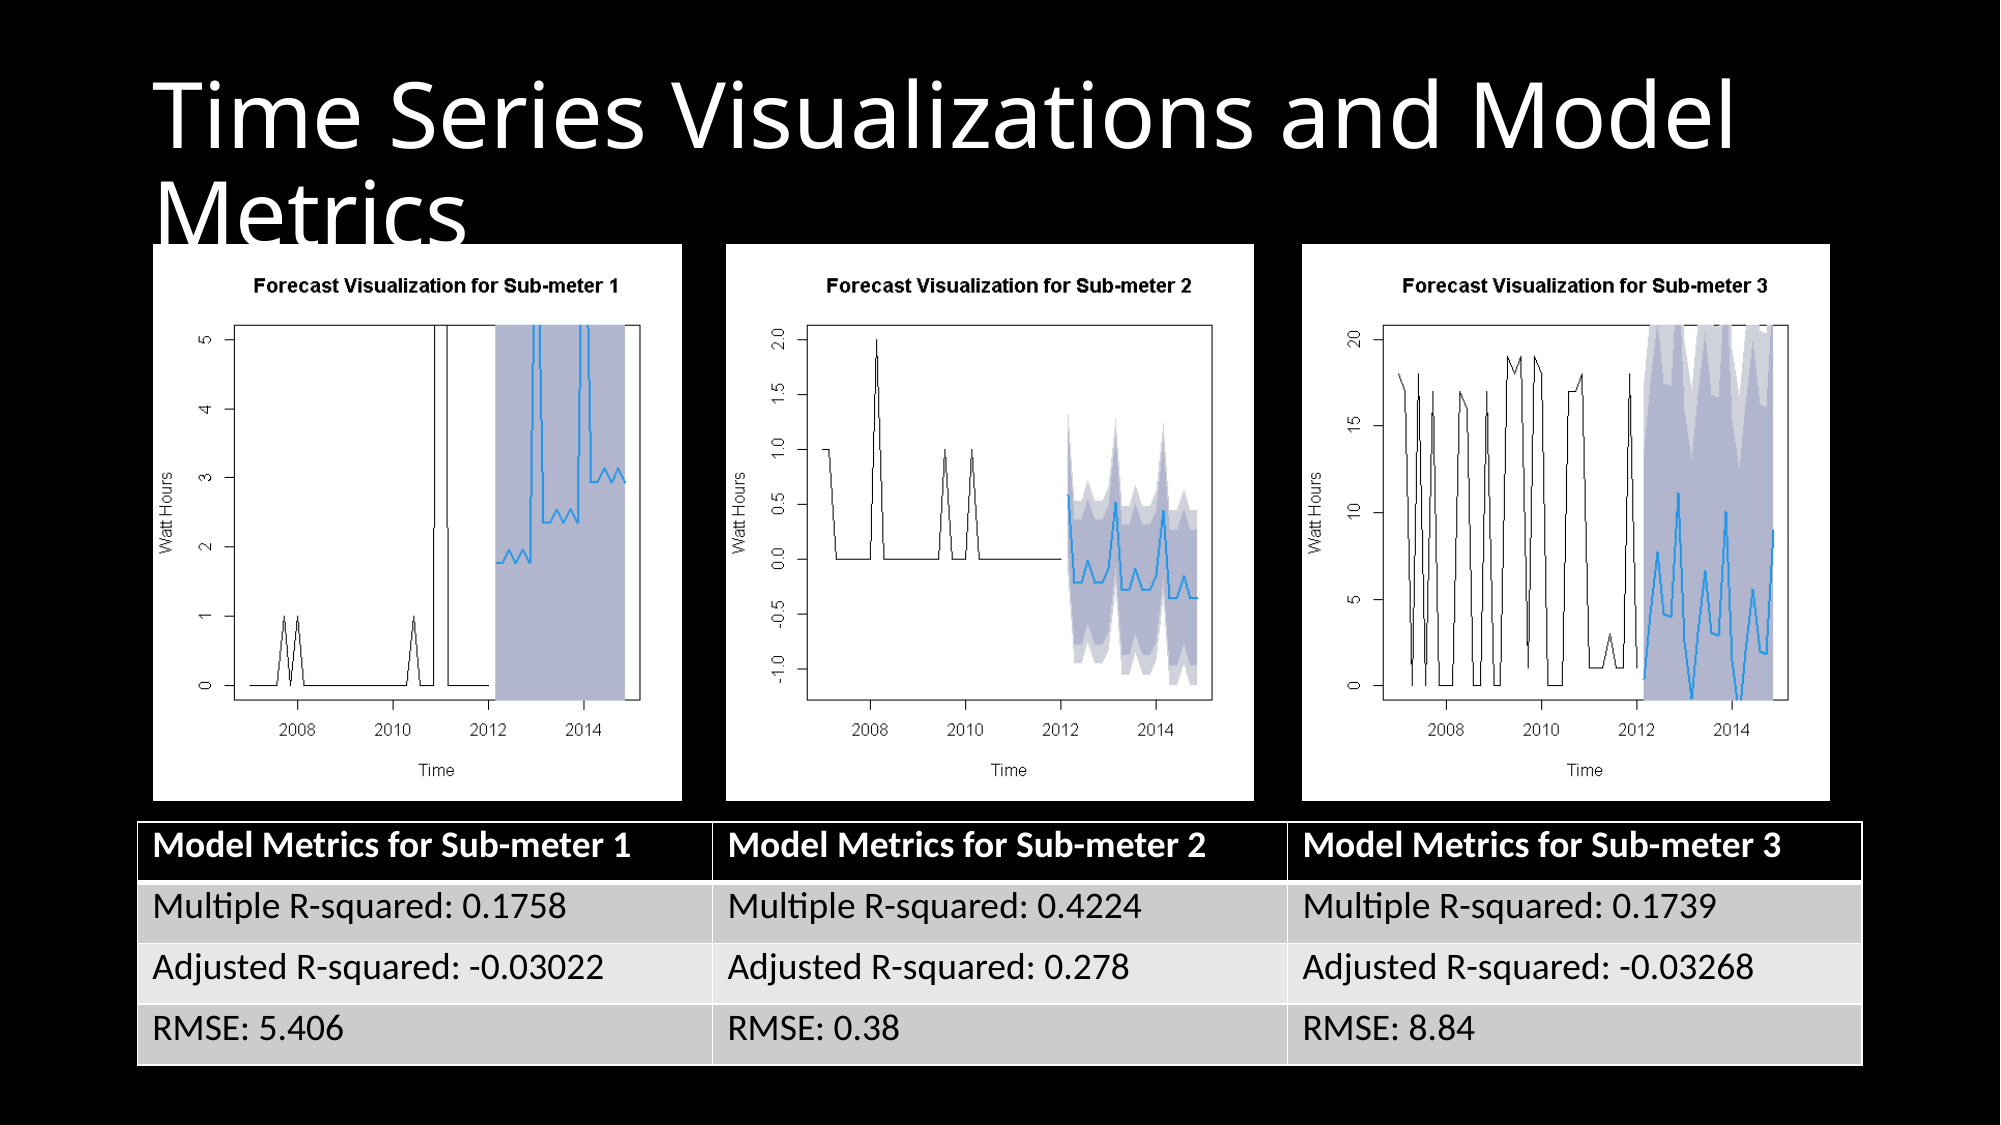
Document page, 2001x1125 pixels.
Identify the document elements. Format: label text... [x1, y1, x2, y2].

picture [153, 244, 682, 801]
table_cell Multiple R-squared: 0.1739 [1288, 885, 1861, 943]
table_cell Multiple R-squared: 0.1758 [138, 885, 712, 943]
picture [726, 244, 1254, 801]
table_cell RMSE: 5.406 [138, 1005, 712, 1064]
table_cell Adjusted R-squared: 0.278 [713, 944, 1287, 1003]
table_cell RMSE: 0.38 [713, 1005, 1287, 1064]
table_cell Adjusted R-squared: -0.03022 [138, 944, 712, 1003]
title Time Series Visualizations and Model Metrics [137, 59, 1863, 278]
table_cell RMSE: 8.84 [1288, 1005, 1861, 1064]
table_header Model Metrics for Sub-meter 1 [138, 823, 712, 880]
table_cell Adjusted R-squared: -0.03268 [1288, 944, 1861, 1003]
table_header Model Metrics for Sub-meter 2 [713, 823, 1287, 880]
picture [1302, 244, 1830, 801]
table_cell Multiple R-squared: 0.4224 [713, 885, 1287, 943]
table_header Model Metrics for Sub-meter 3 [1288, 823, 1861, 880]
